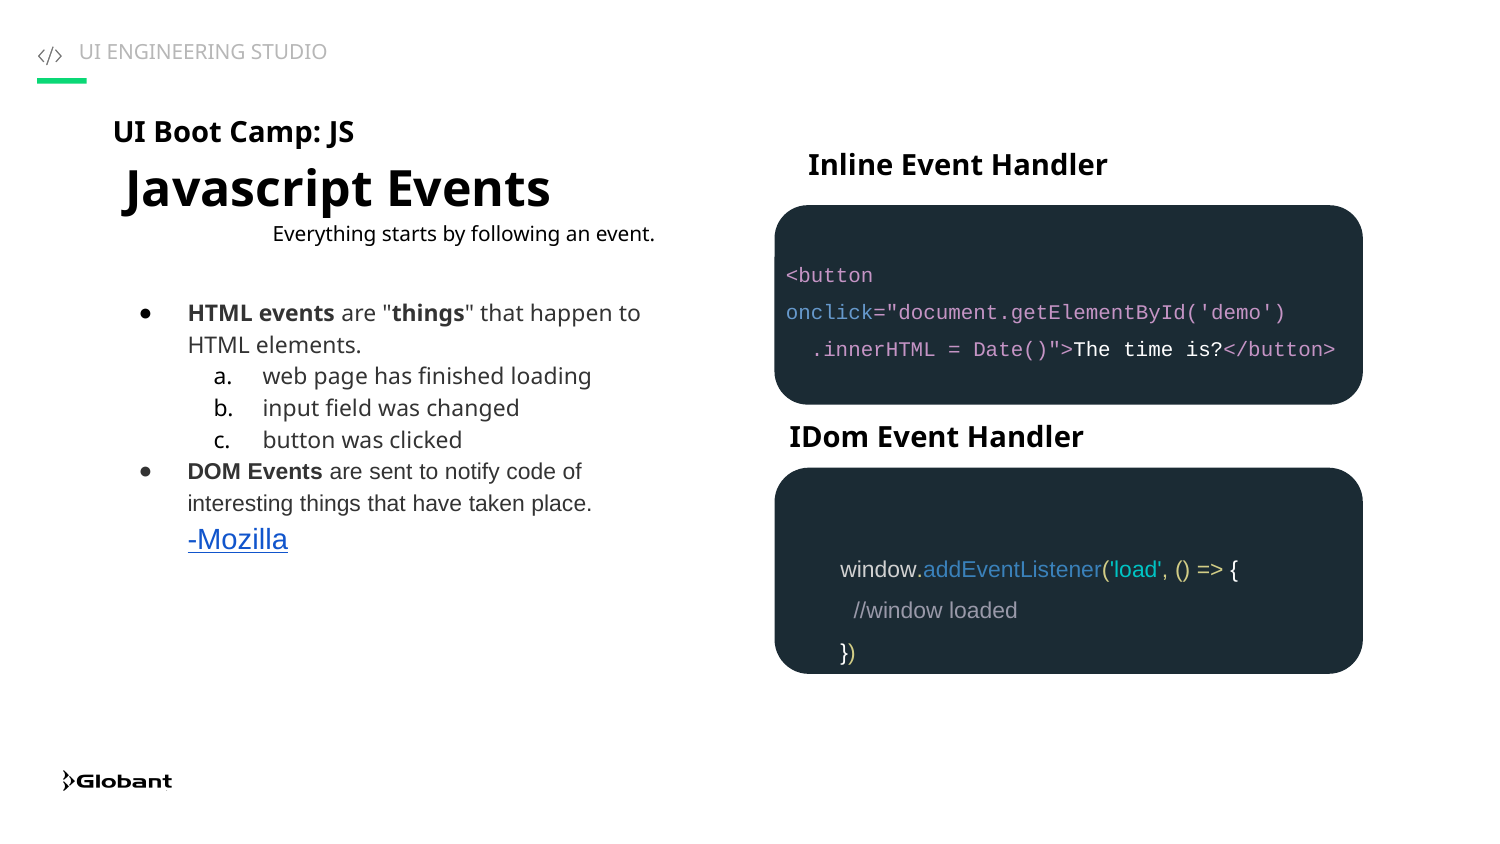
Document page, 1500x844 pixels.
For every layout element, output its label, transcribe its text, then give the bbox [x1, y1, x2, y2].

text_box window.addEventListener('load', () => { //window loaded }) [825, 548, 1500, 692]
text_box [826, 205, 1349, 211]
text_box <button onclick="document.getElementById('demo') .innerHTML = Date()">The time is?</button> [770, 211, 1360, 399]
picture [36, 45, 63, 66]
text_box [1145, 399, 1349, 405]
text_box Everything starts by following an event. [257, 205, 826, 243]
text_box HTML events are "things" that happen to HTML elements. web page has finished loading input field was changed button was clicked DOM Events are sent to notify code of interesting things that have taken place. -Mozilla [97, 279, 666, 703]
text_box [774, 467, 1363, 674]
picture [62, 770, 172, 791]
text_box UI ENGINEERING STUDIO [64, 29, 632, 69]
text_box UI Boot Camp: JS Javascript Events [97, 92, 786, 236]
text_box [37, 78, 87, 84]
text_box Inline Event Handler [793, 126, 1163, 203]
text_box IDom Event Handler [774, 398, 1145, 475]
